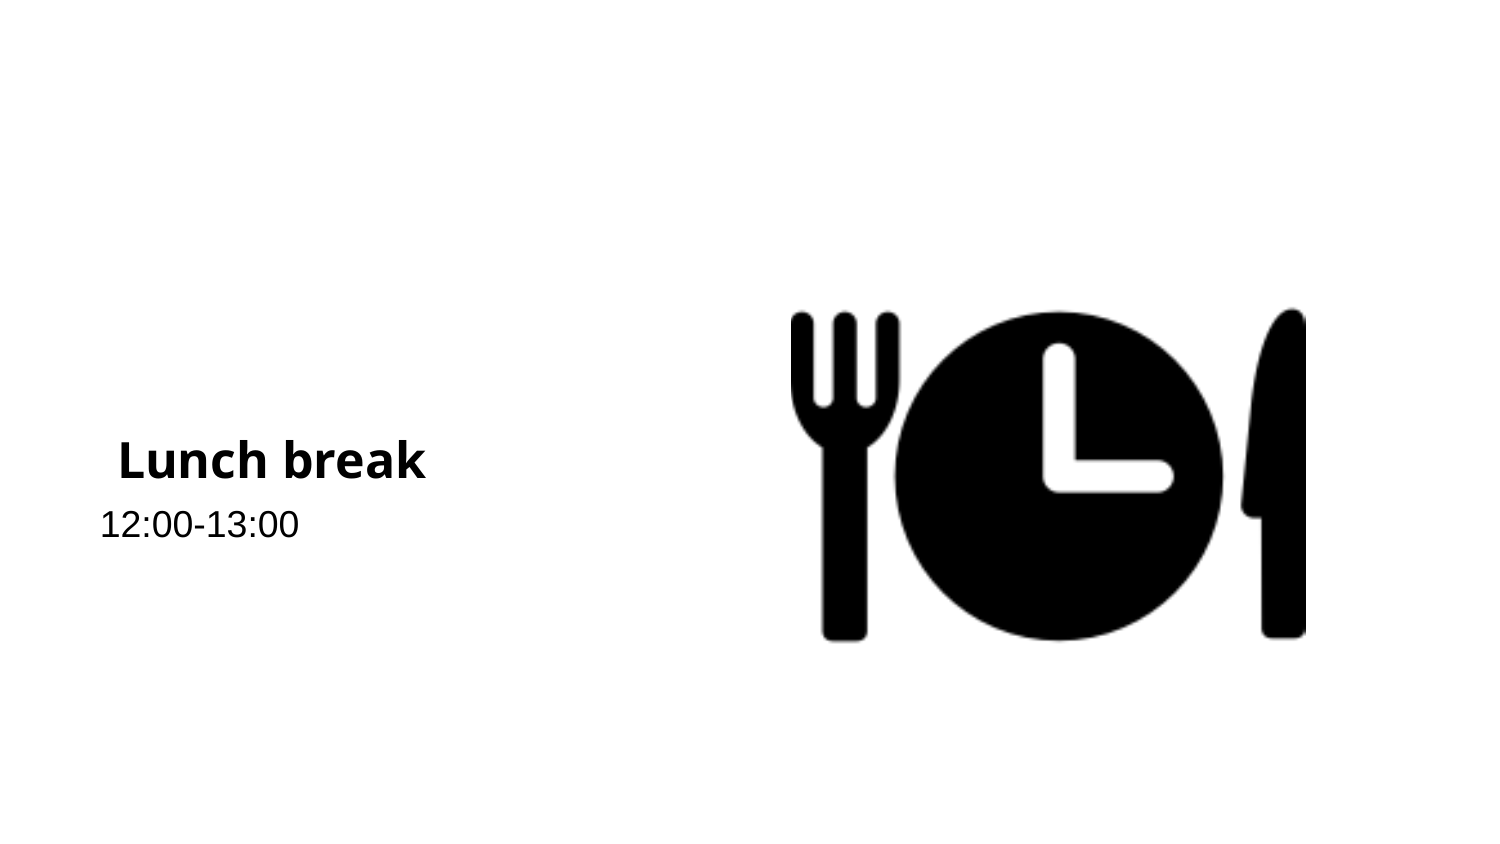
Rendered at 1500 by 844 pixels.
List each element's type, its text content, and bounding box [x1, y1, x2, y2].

picture [791, 218, 1306, 734]
text_box 12:00-13:00 [85, 492, 315, 553]
